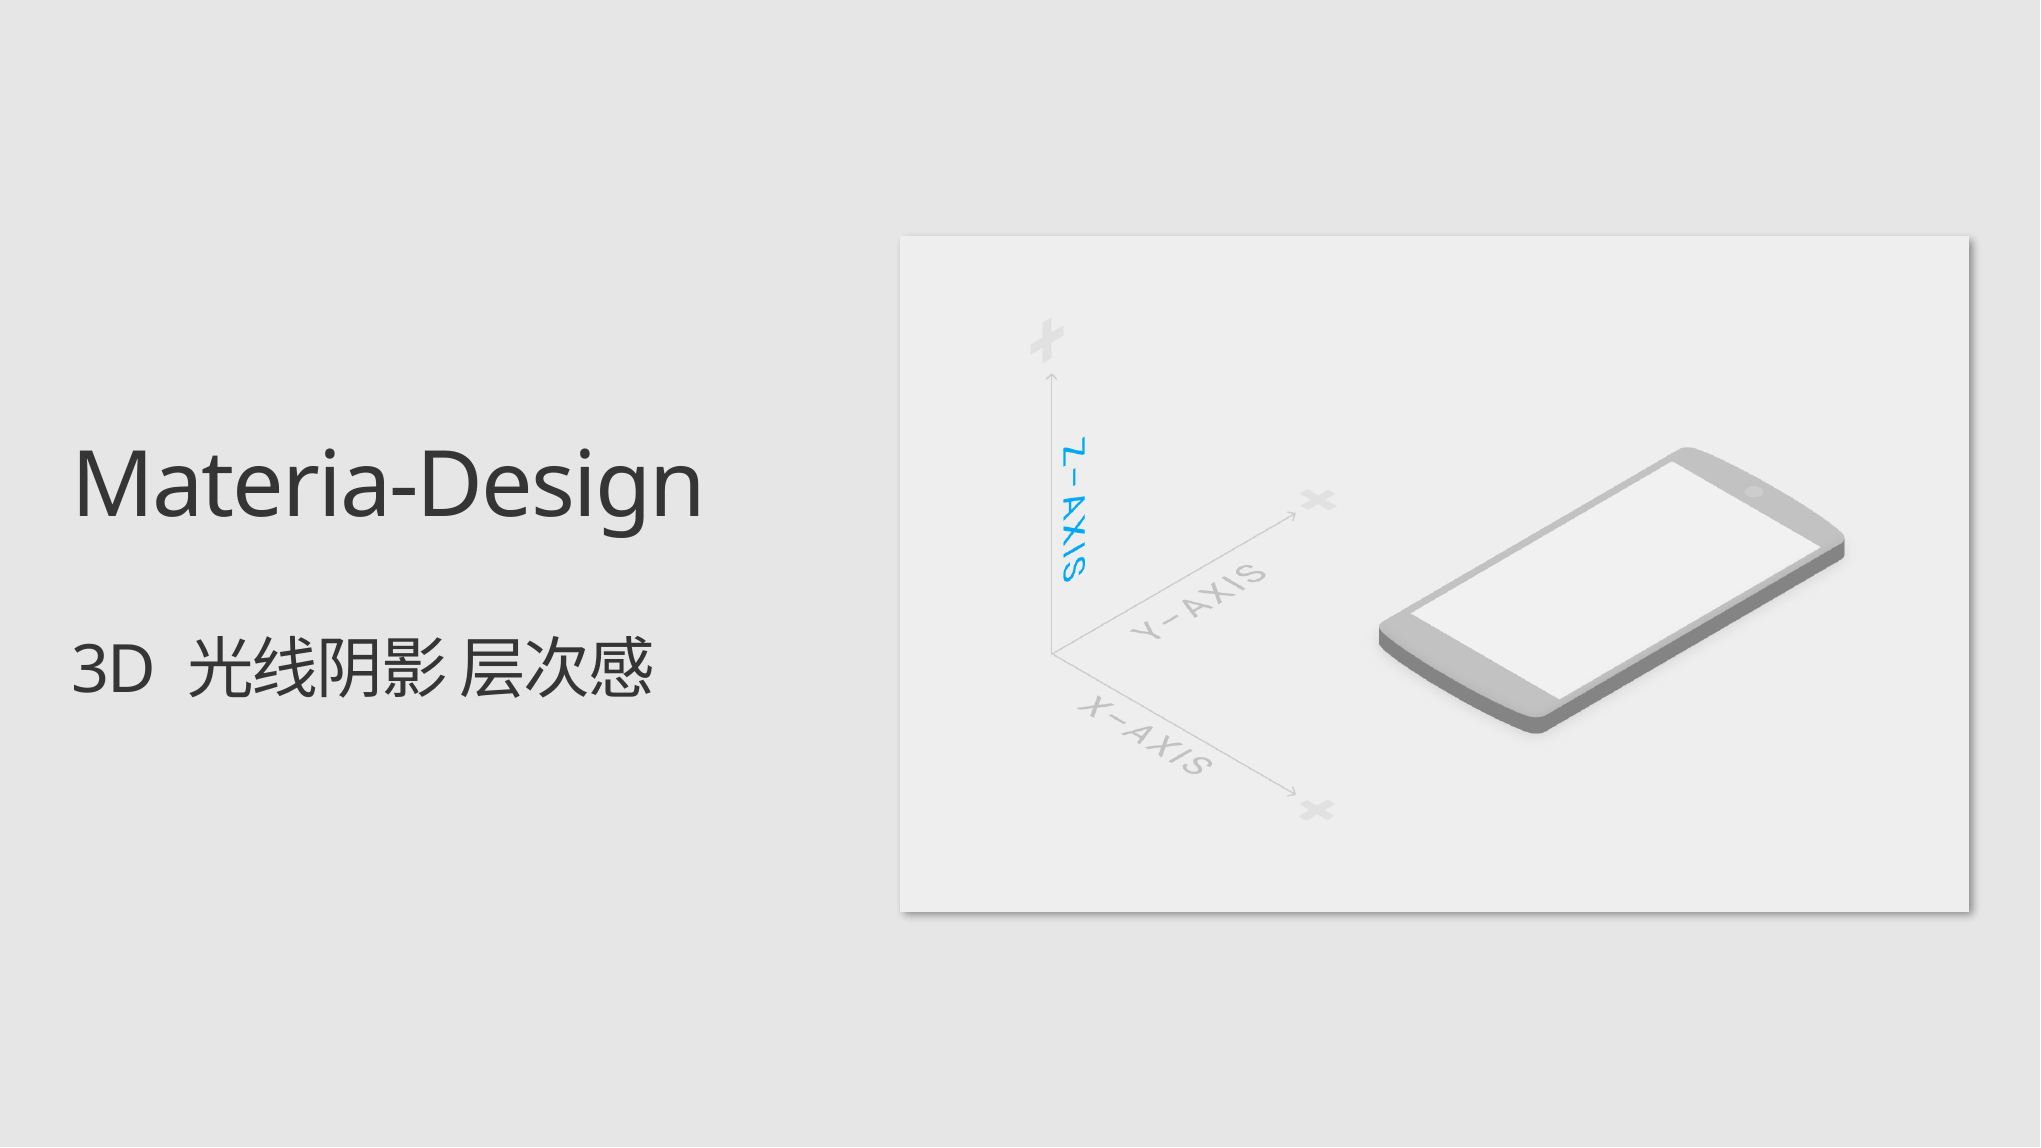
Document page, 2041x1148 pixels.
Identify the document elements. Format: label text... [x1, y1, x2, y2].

text_box Materia-Design 3D 光线阴影 层次感 [47, 420, 752, 724]
picture [899, 235, 1969, 912]
